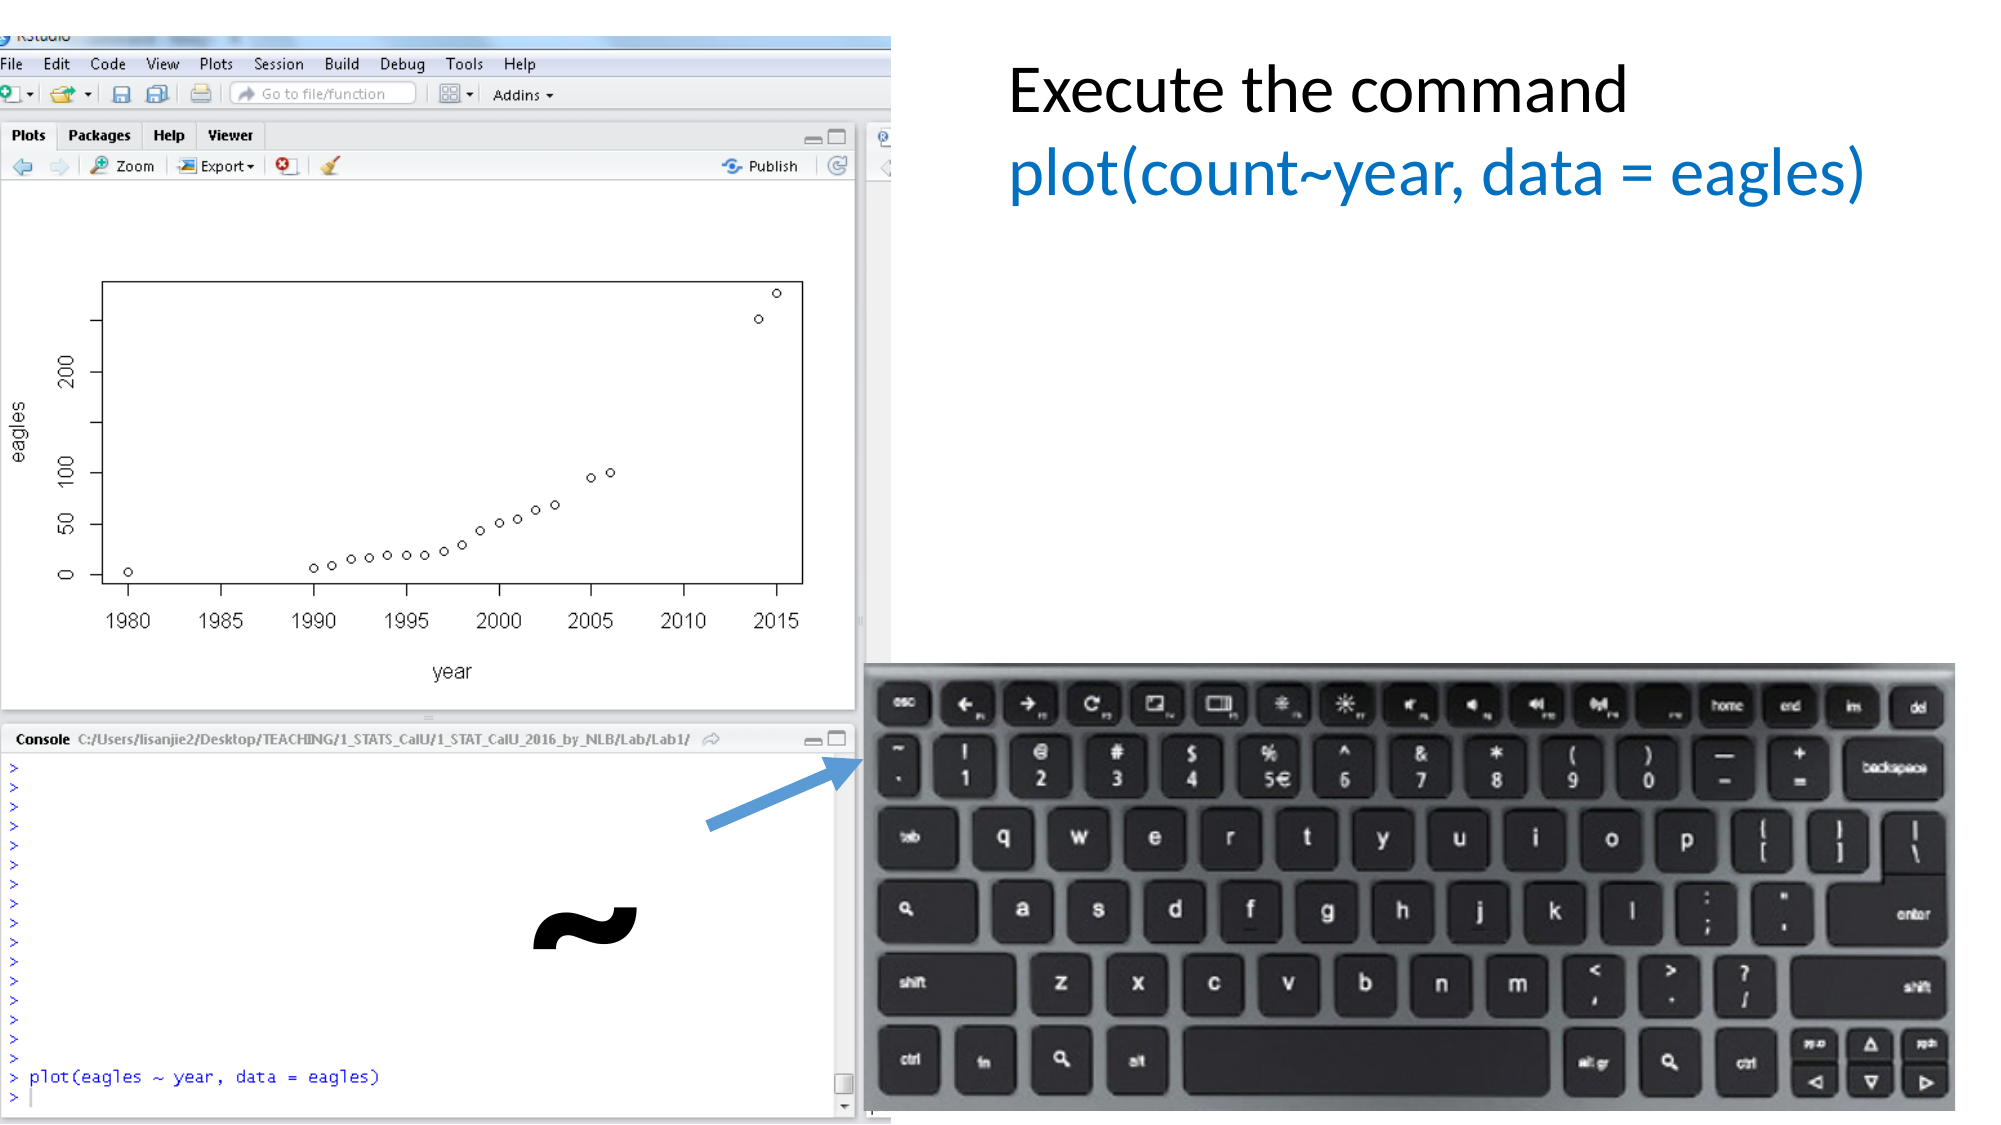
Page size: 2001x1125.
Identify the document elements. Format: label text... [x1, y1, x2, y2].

picture [0, 36, 1956, 1124]
text_box Execute the command plot(count~year, data = eagles) [994, 36, 1964, 217]
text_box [707, 759, 864, 827]
